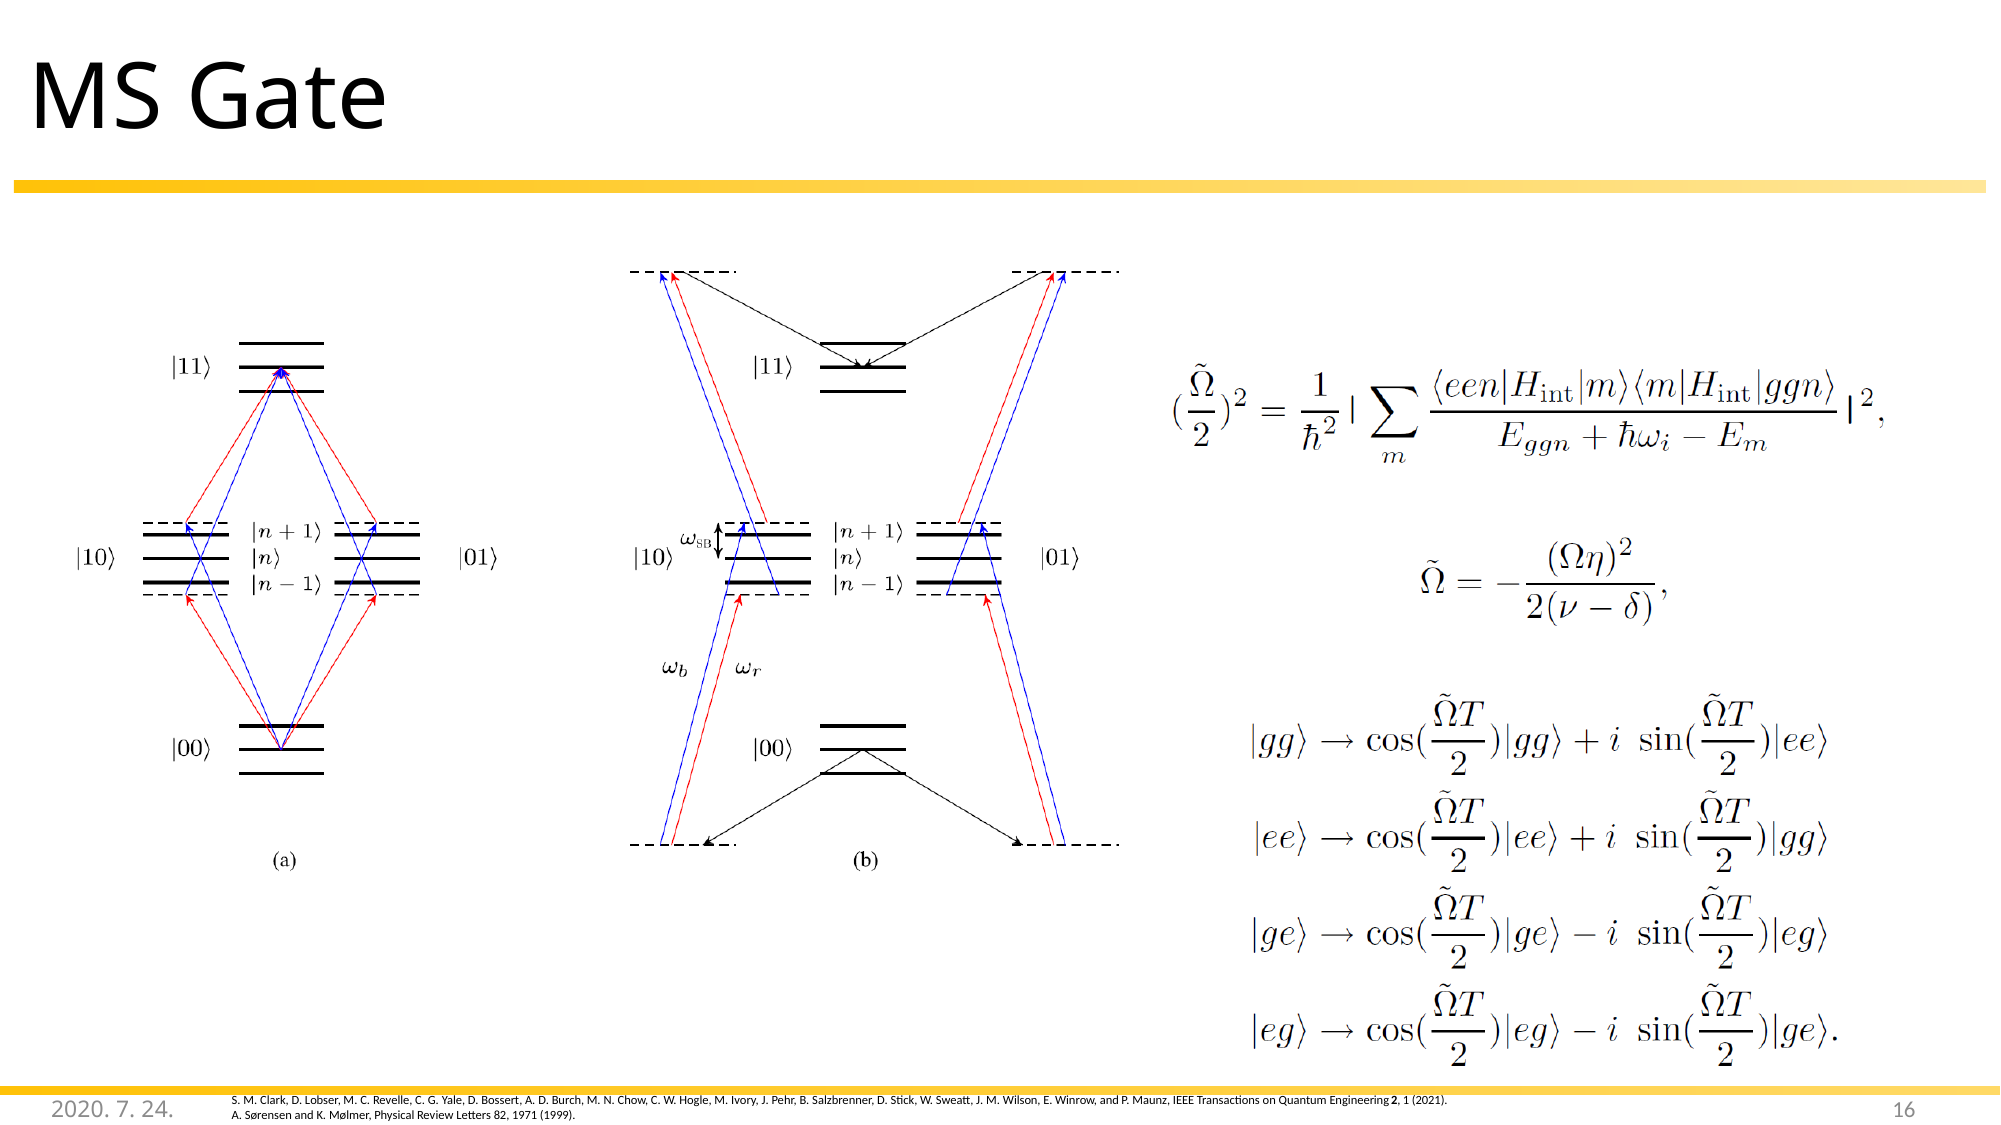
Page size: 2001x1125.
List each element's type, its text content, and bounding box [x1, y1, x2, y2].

picture [27, 203, 1920, 885]
picture [1390, 514, 1694, 645]
slide_number 2020. 7. 24. [36, 1078, 486, 1125]
title MS Gate [13, 25, 1986, 173]
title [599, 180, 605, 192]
text_box S. M. Clark, D. Lobser, M. C. Revelle, C. G. Yale, D. Bossert, A. D. Burch, M. N. Chow, C. W. Hogle, M. Ivory, J. Pehr, B. Salzbrenner, D. Stick, W. Sweatt, J. M. Wilson, E. Winrow, and P. Maunz, IEEE Transactions on Quantum Engineering 2, 1 (2021). A. Sørensen and K. Mølmer, Physical Review Letters 82, 1971 (1999). [216, 1085, 1784, 1125]
slide_number 16 [1480, 1078, 1931, 1125]
picture [1227, 678, 1849, 1074]
